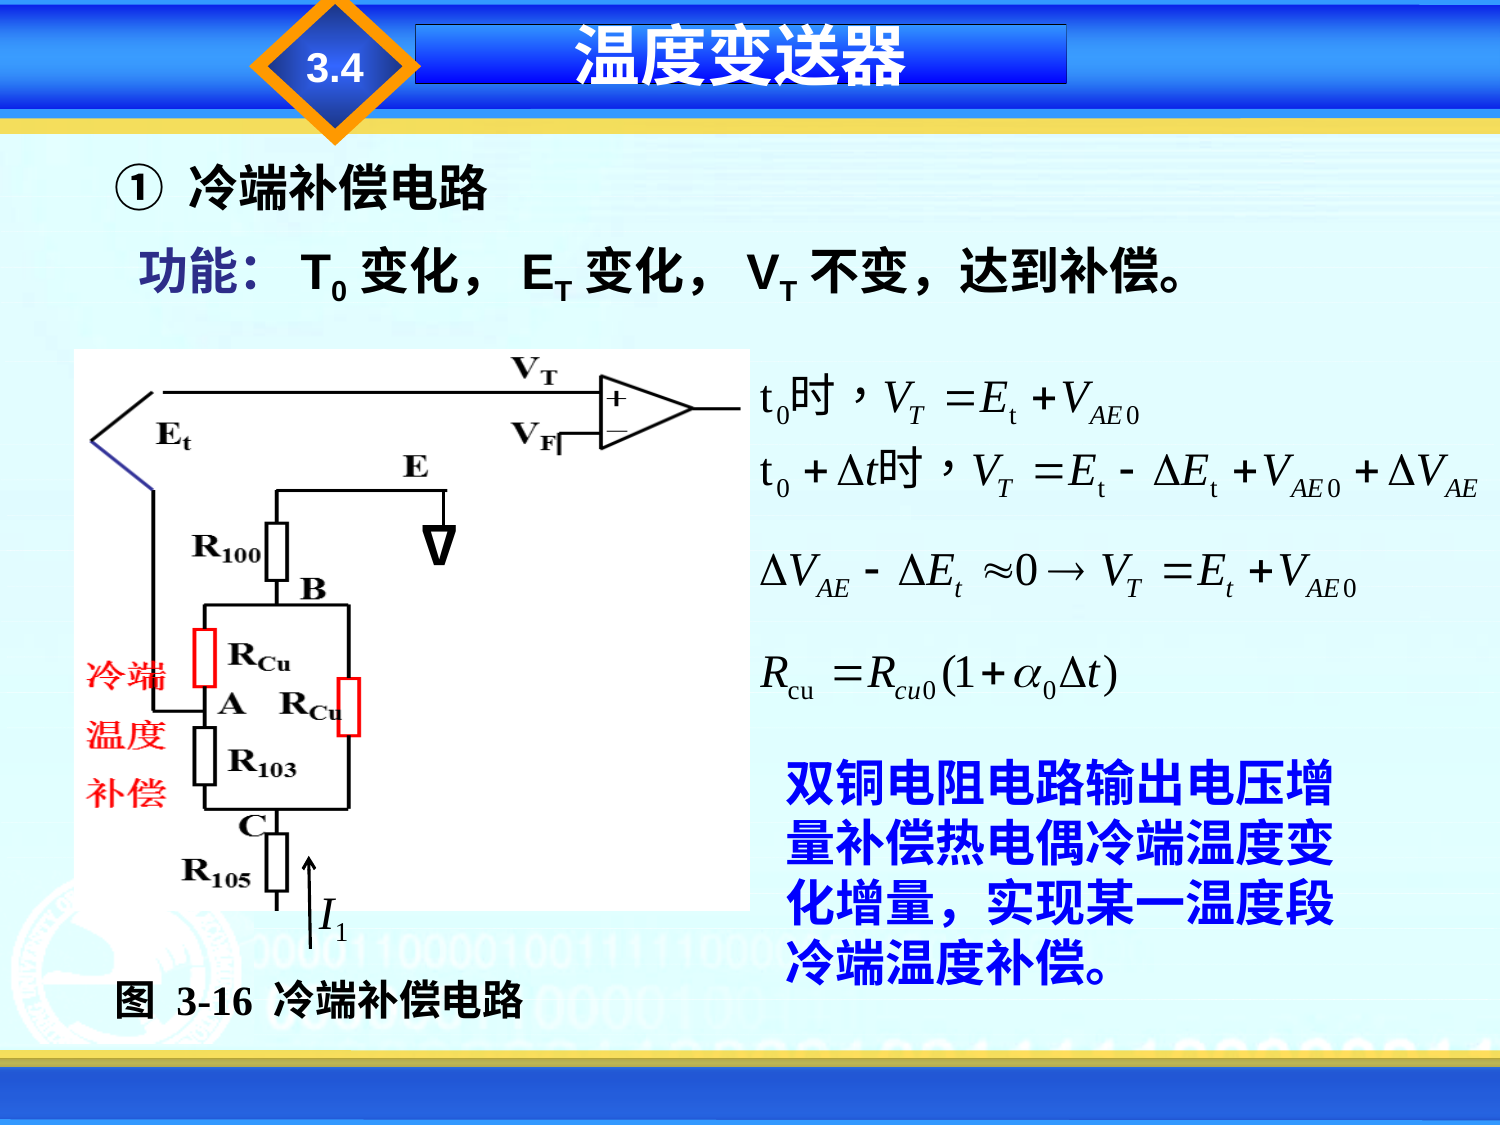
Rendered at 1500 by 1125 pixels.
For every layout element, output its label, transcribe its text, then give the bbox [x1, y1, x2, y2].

picture [347, 5, 1500, 109]
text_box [751, 640, 1128, 711]
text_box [99, 148, 1341, 308]
text_box 3.4 [258, 0, 412, 138]
text_box 温度变送器 [415, 24, 1067, 84]
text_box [73, 349, 751, 950]
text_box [751, 538, 1367, 610]
text_box 图 3-16 冷端补偿电路 [100, 966, 624, 1031]
picture [0, 5, 323, 109]
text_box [751, 366, 1488, 507]
text_box 双铜电阻电路输出电压增量补偿热电偶冷端温度变化增量，实现某一温度段冷端温度补偿。 [770, 743, 1367, 999]
picture [0, 1067, 1500, 1120]
